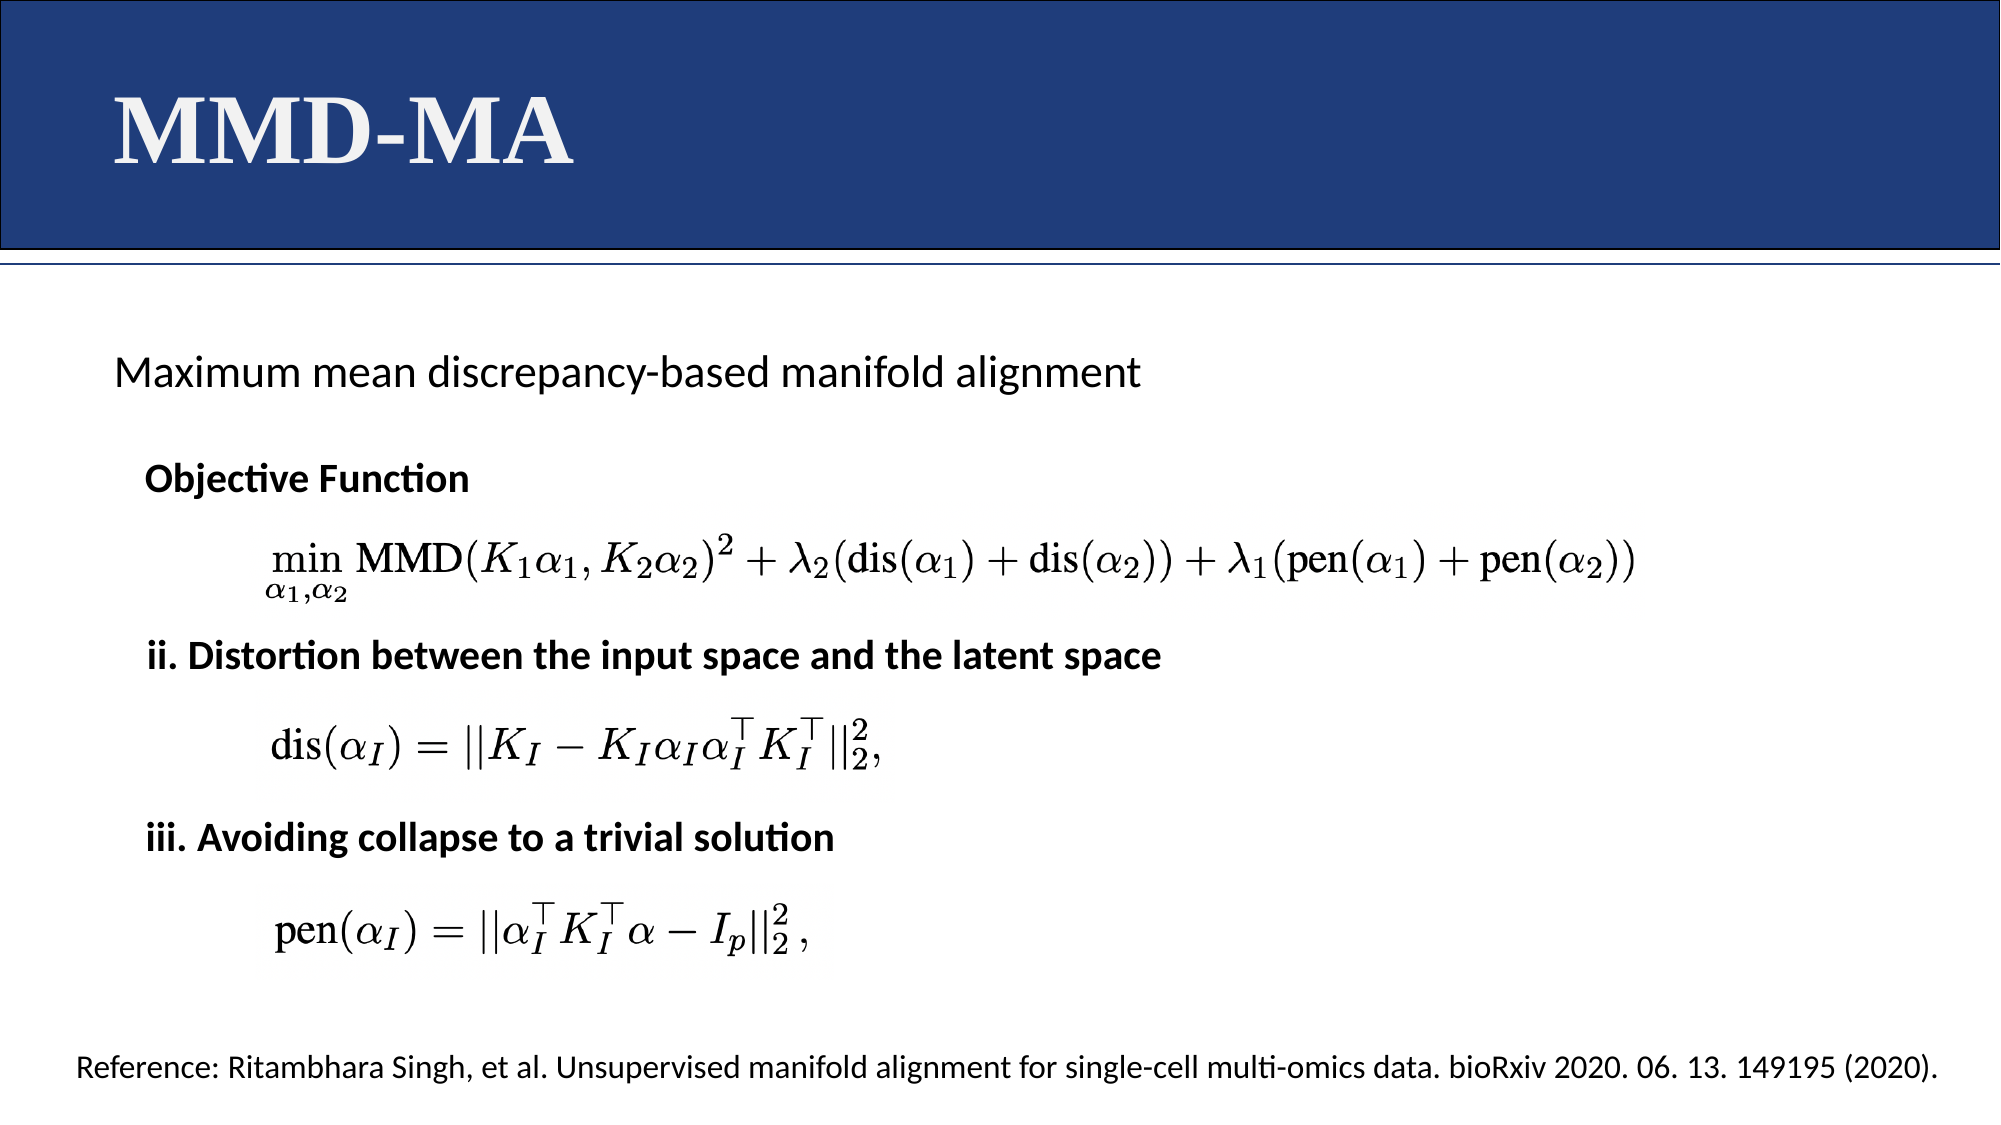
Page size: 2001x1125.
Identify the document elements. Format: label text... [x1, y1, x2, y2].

text_box Maximum mean discrepancy-based manifold alignment [99, 334, 1187, 405]
picture [249, 501, 1645, 620]
text_box Objective Function [130, 443, 486, 508]
text_box [0, 0, 2000, 250]
picture [255, 689, 895, 803]
text_box MMD-MA [99, 56, 1952, 192]
text_box iii. Avoiding collapse to a trivial solution [130, 802, 851, 867]
text_box Reference: Ritambhara Singh, et al. Unsupervised manifold alignment for single-cell multi-omics data. bioRxiv 2020. 06. 13. 149195 (2020). [61, 1037, 1962, 1093]
picture [255, 883, 834, 980]
text_box ii. Distortion between the input space and the latent space [132, 620, 1178, 685]
